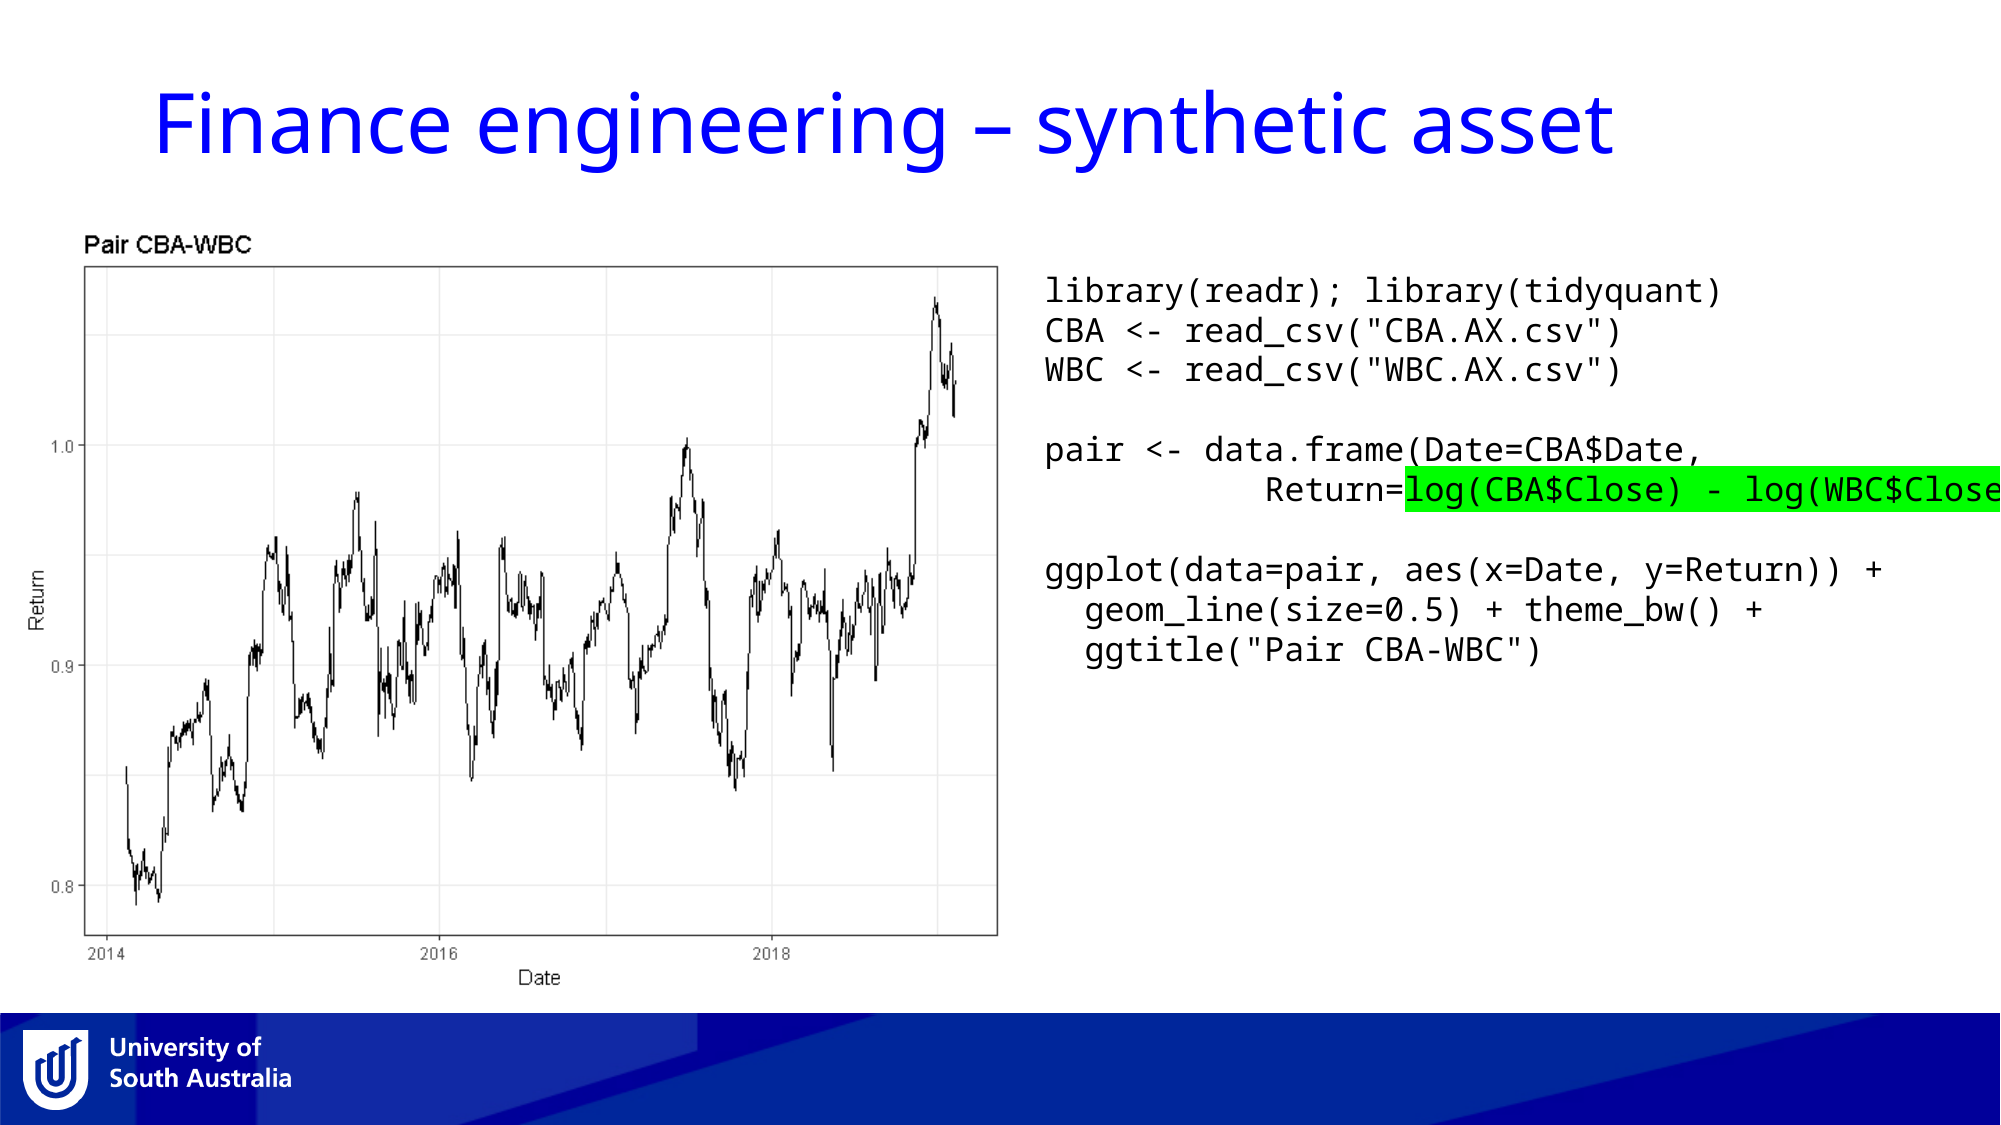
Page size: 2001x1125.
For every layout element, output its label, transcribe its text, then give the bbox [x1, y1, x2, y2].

picture [16, 223, 1008, 999]
picture [0, 1013, 2000, 1125]
title Finance engineering – synthetic asset [137, 59, 1863, 194]
text_box library(readr); library(tidyquant) CBA <- read_csv("CBA.AX.csv") WBC <- read_csv("WBC.AX.csv") pair <- data.frame(Date=CBA$Date, Return=log(CBA$Close) - log(WBC$Close)) ggplot(data=pair, aes(x=Date, y=Return)) + geom_line(size=0.5) + theme_bw() + ggtitle("Pair CBA-WBC") [1029, 261, 2000, 676]
